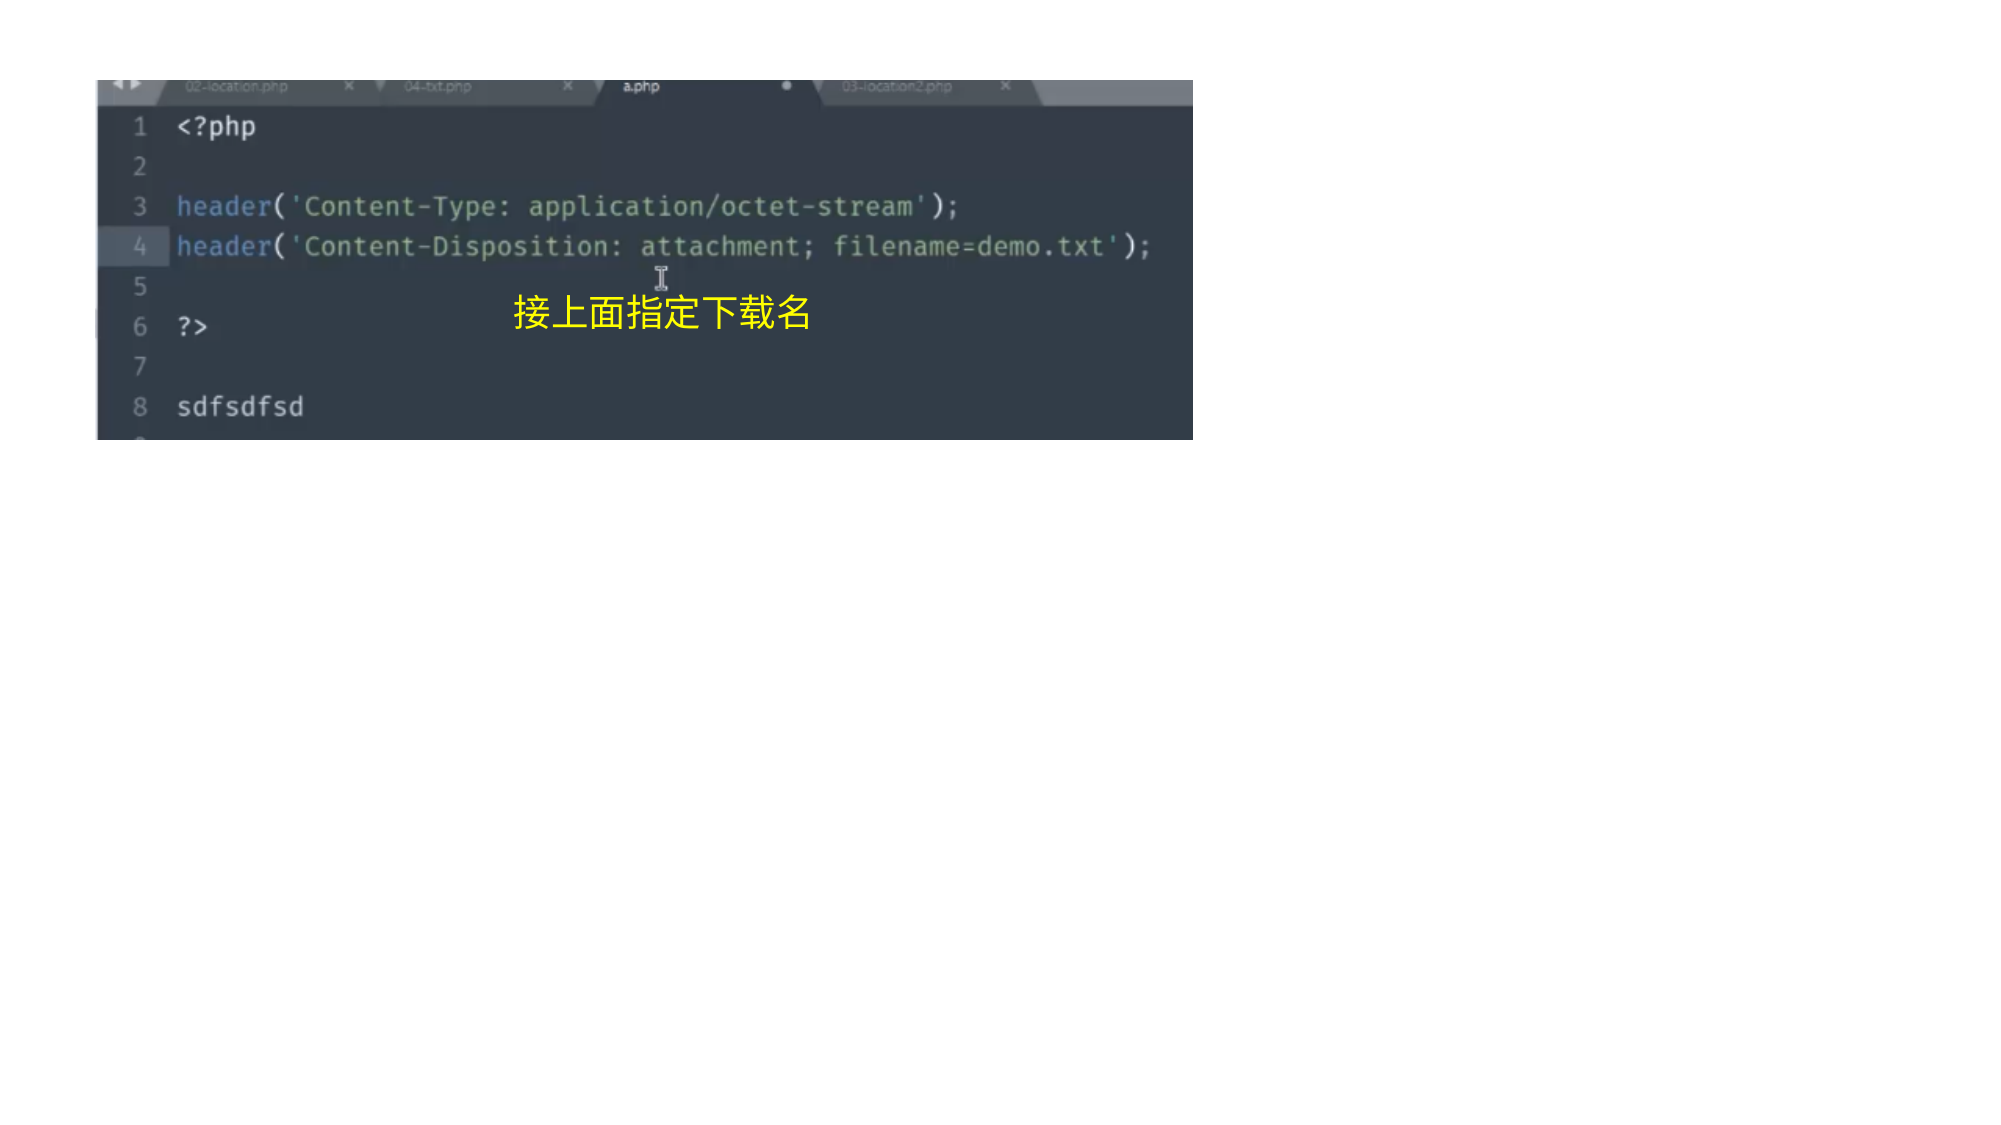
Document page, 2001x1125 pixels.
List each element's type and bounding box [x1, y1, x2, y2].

picture [95, 80, 1193, 440]
